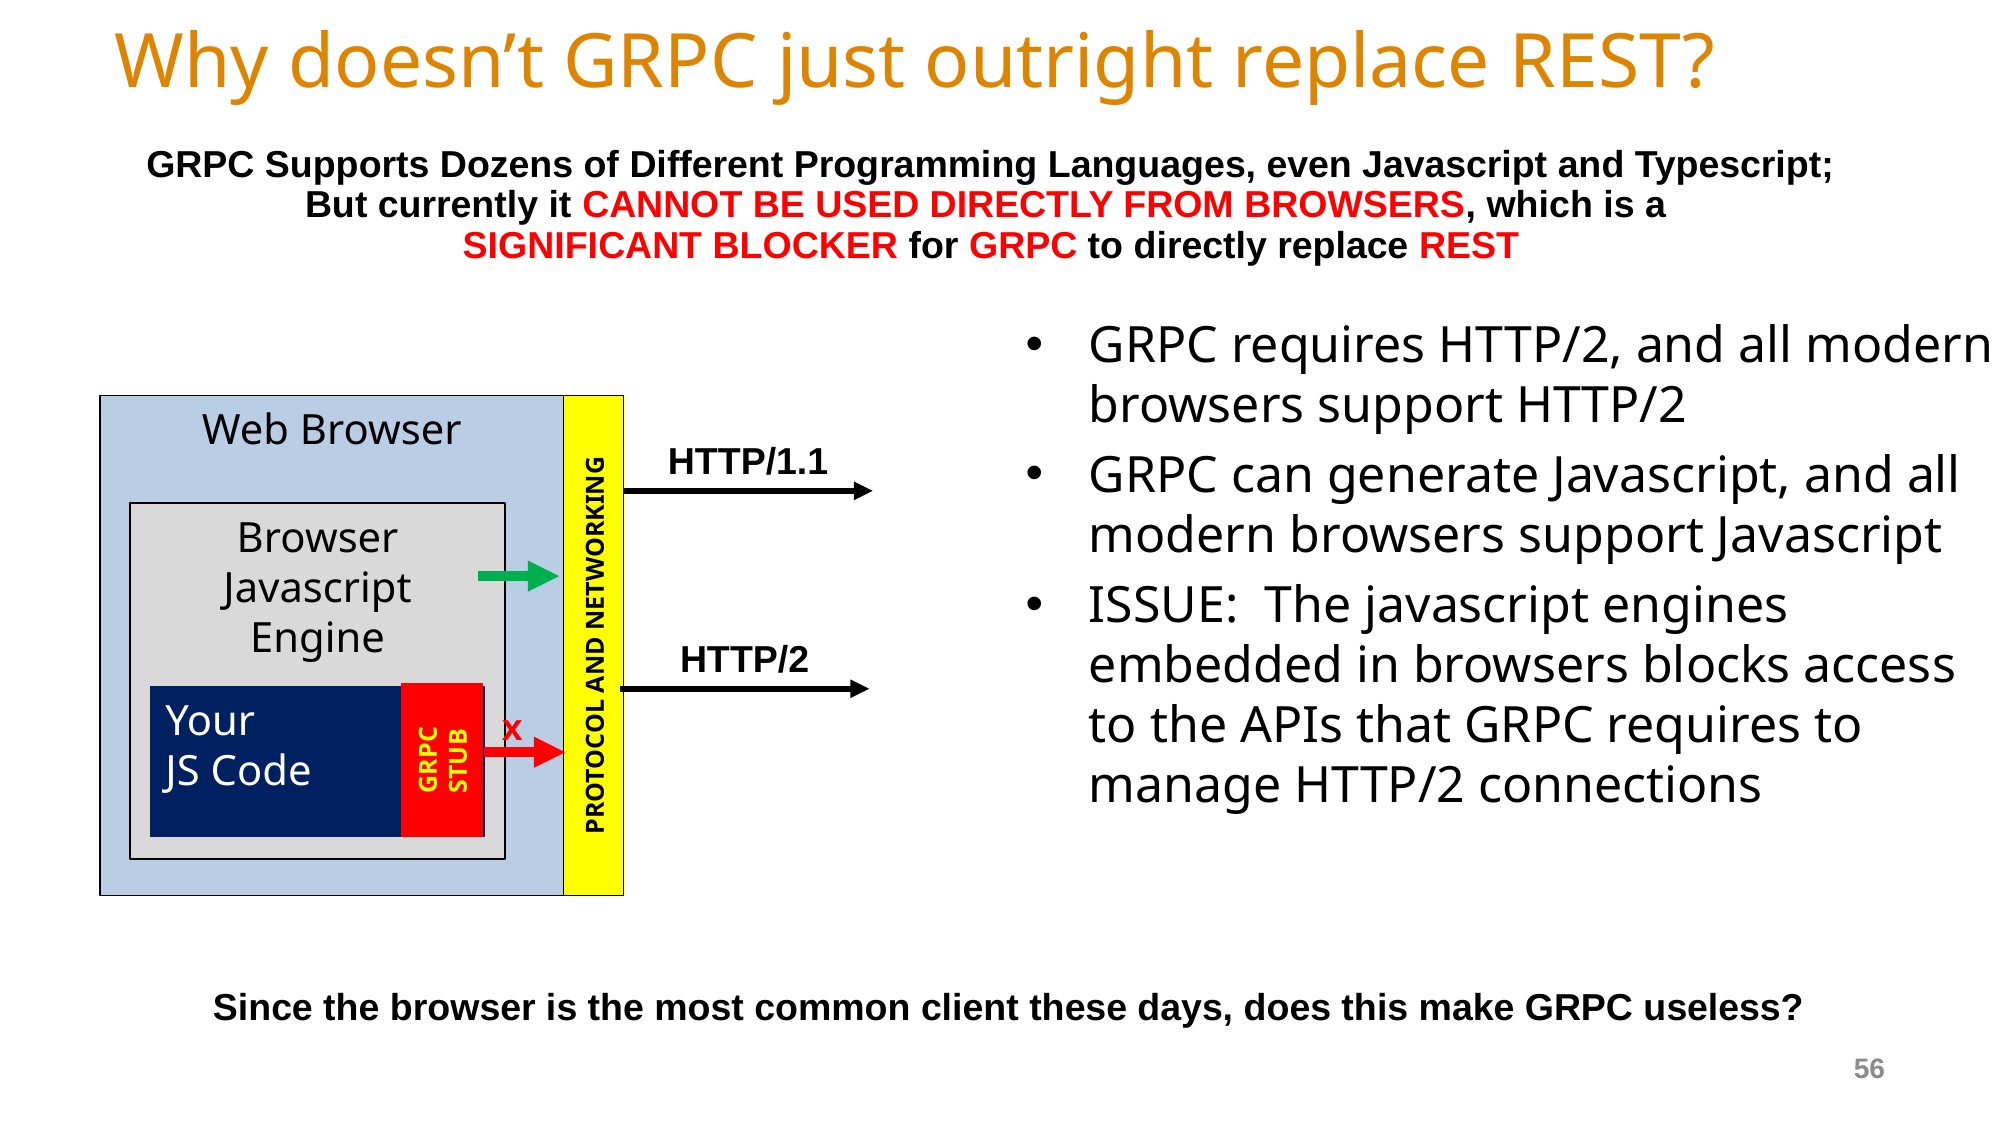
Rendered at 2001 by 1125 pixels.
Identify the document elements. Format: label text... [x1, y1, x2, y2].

text_box GRPC STUB [401, 683, 483, 837]
title Why doesn’t GRPC just outright replace REST? [99, 45, 1900, 160]
text_box PROTOCOL AND NETWORKING [563, 395, 624, 896]
text_box GRPC Supports Dozens of Different Programming Languages, even Javascript and Typescript; But currently it CANNOT BE USED DIRECTLY FROM BROWSERS, which is a SIGNIFICANT BLOCKER for GRPC to directly replace REST [99, 137, 1882, 274]
text_box Since the browser is the most common client these days, does this make GRPC useless? [118, 980, 1900, 1037]
text_box HTTP/2 [665, 632, 825, 686]
text_box Your JS Code [150, 686, 401, 837]
text_box Browser Javascript Engine [129, 502, 506, 859]
text_box GRPC requires HTTP/2, and all modern browsers support HTTP/2 GRPC can generate Javascript, and all modern browsers support Javascript ISSUE: The javascript engines embedded in browsers blocks access to the APIs that GRPC requires to manage HTTP/2 connections [1010, 305, 2000, 723]
text_box HTTP/1.1 [653, 434, 844, 488]
text_box x [486, 700, 538, 751]
text_box Web Browser [99, 395, 563, 896]
slide_number 56 [1433, 1039, 1900, 1100]
